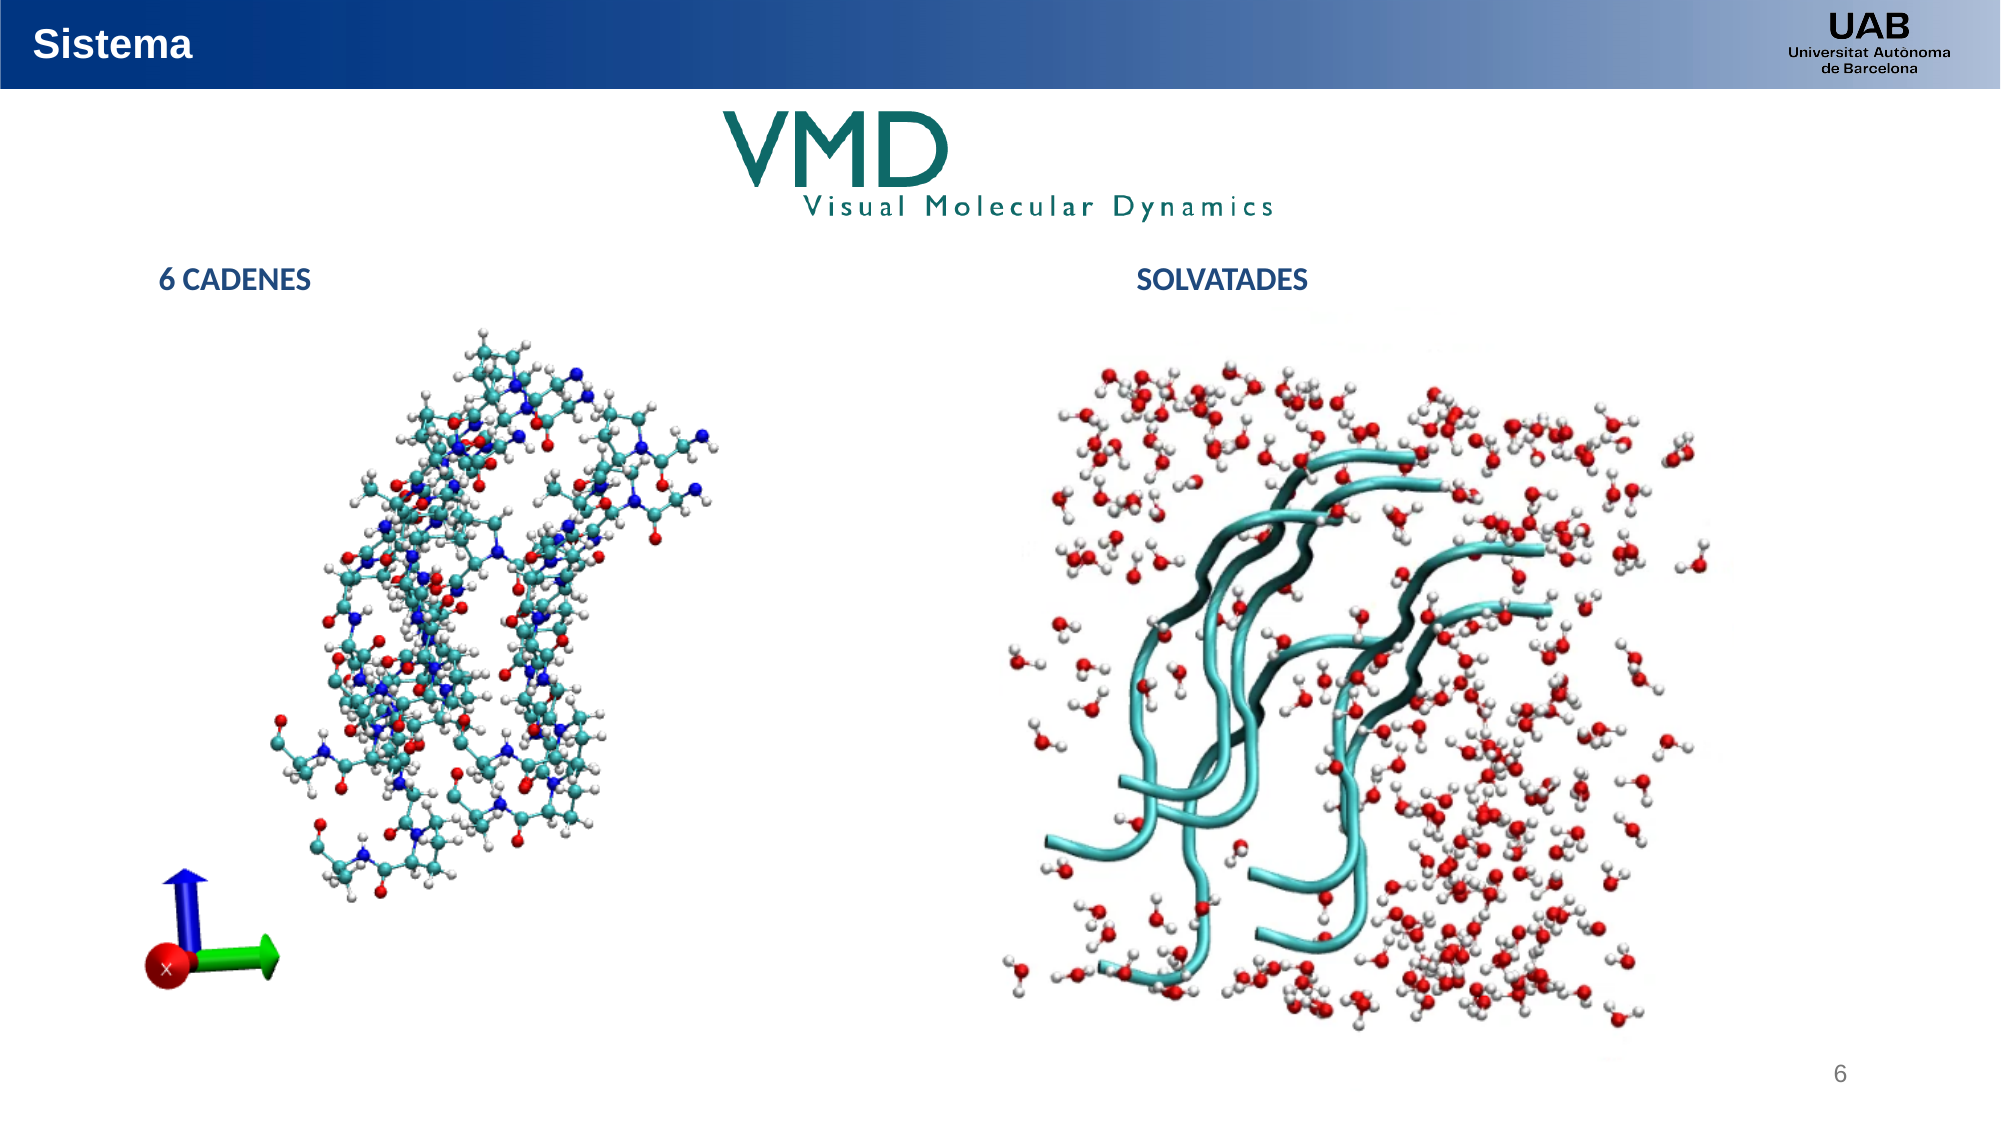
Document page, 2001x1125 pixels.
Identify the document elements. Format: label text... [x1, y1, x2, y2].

text_box 6 CADENES [143, 249, 718, 295]
picture [999, 307, 1734, 1125]
text_box SOLVATADES [1121, 249, 1696, 305]
picture [48, 295, 813, 1116]
text_box Sistema [17, 9, 592, 75]
slide_number 6 [1734, 1042, 1863, 1103]
picture [0, 0, 2001, 233]
